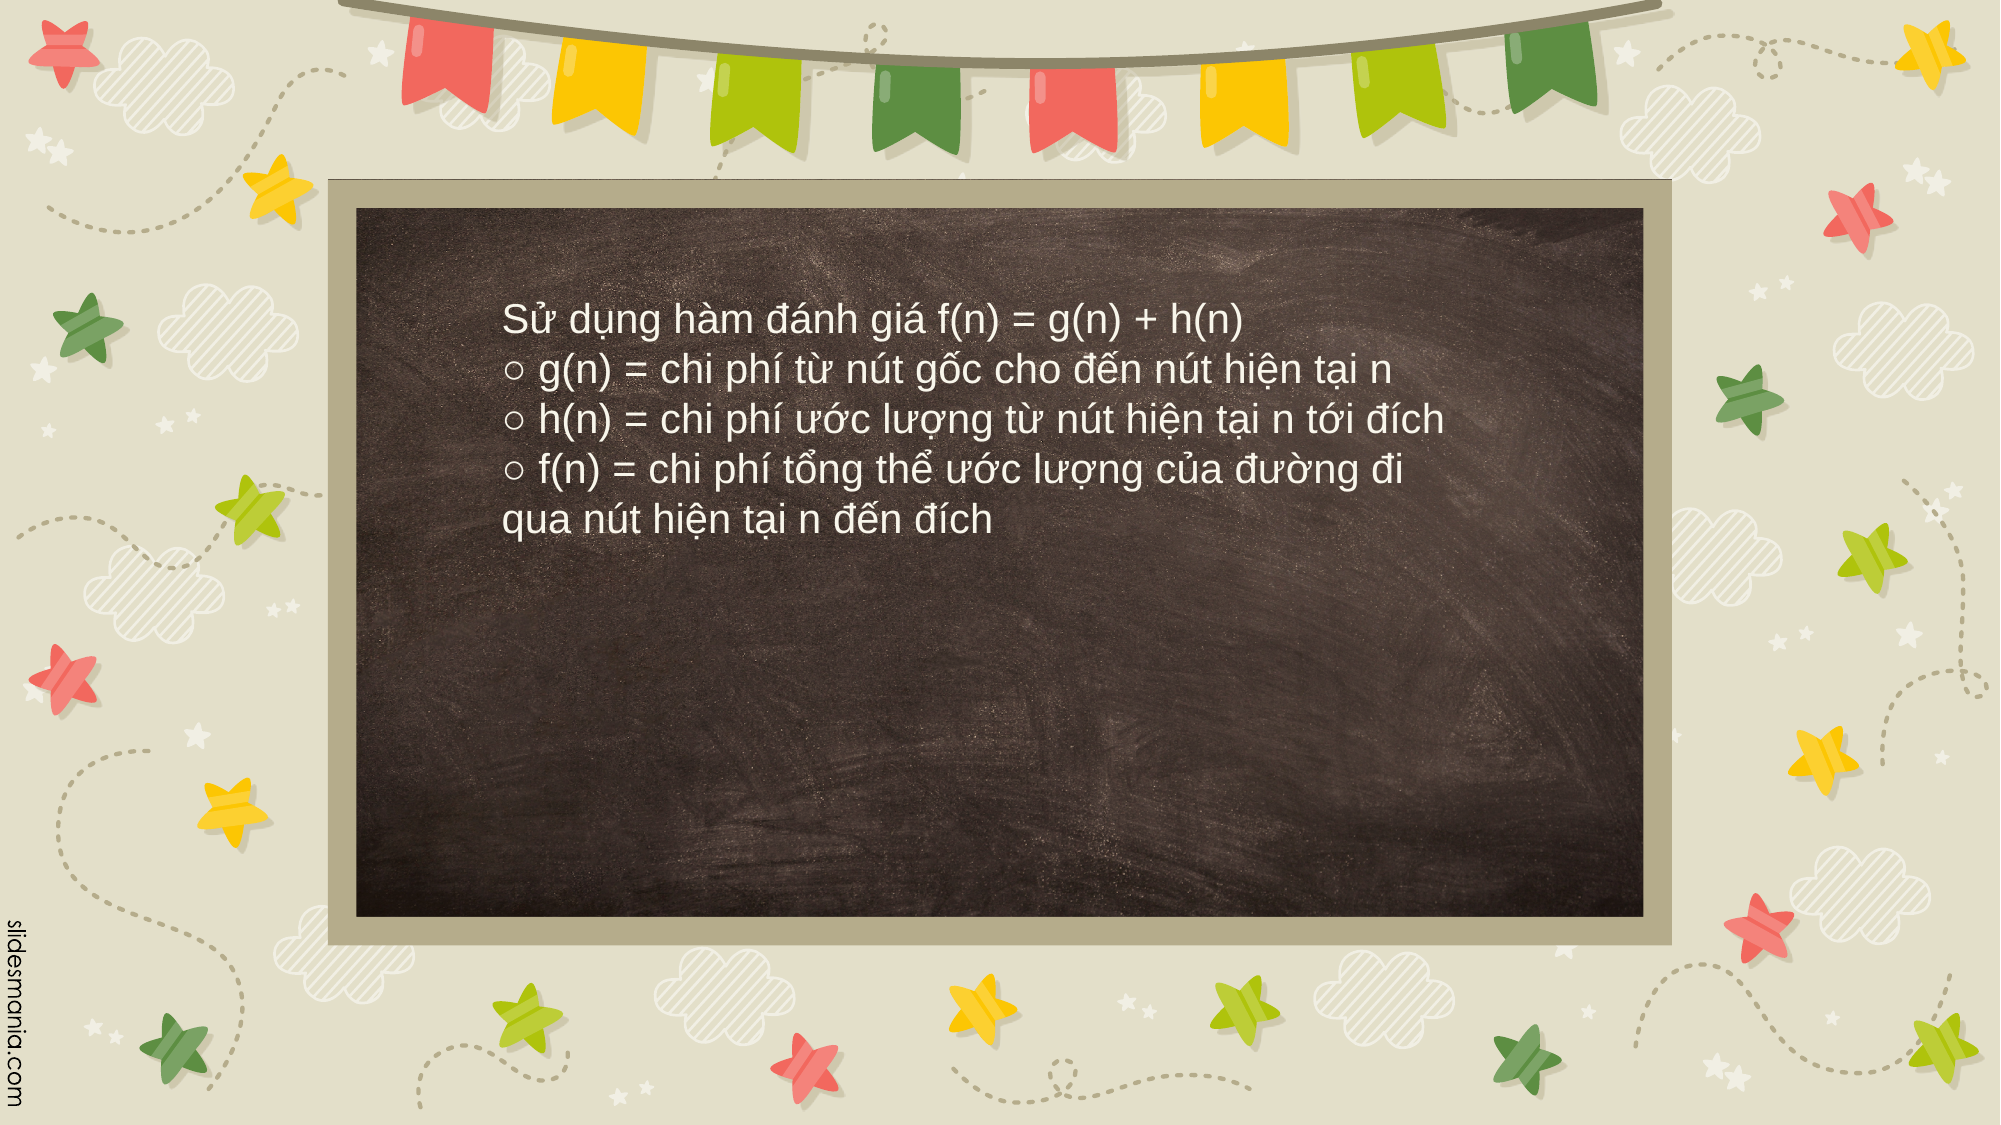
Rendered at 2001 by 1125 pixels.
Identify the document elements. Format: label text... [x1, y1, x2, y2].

picture [357, 208, 1643, 916]
text_box Sử dụng hàm đánh giá f(n) = g(n) + h(n) ○ g(n) = chi phí từ nút gốc cho đến nút hiện tại n ○ h(n) = chi phí ước lượng từ nút hiện tại n tới đích ○ f(n) = chi phí tổng thể ước lượng của đường đi qua nút hiện tại n đến đích [486, 284, 1489, 550]
